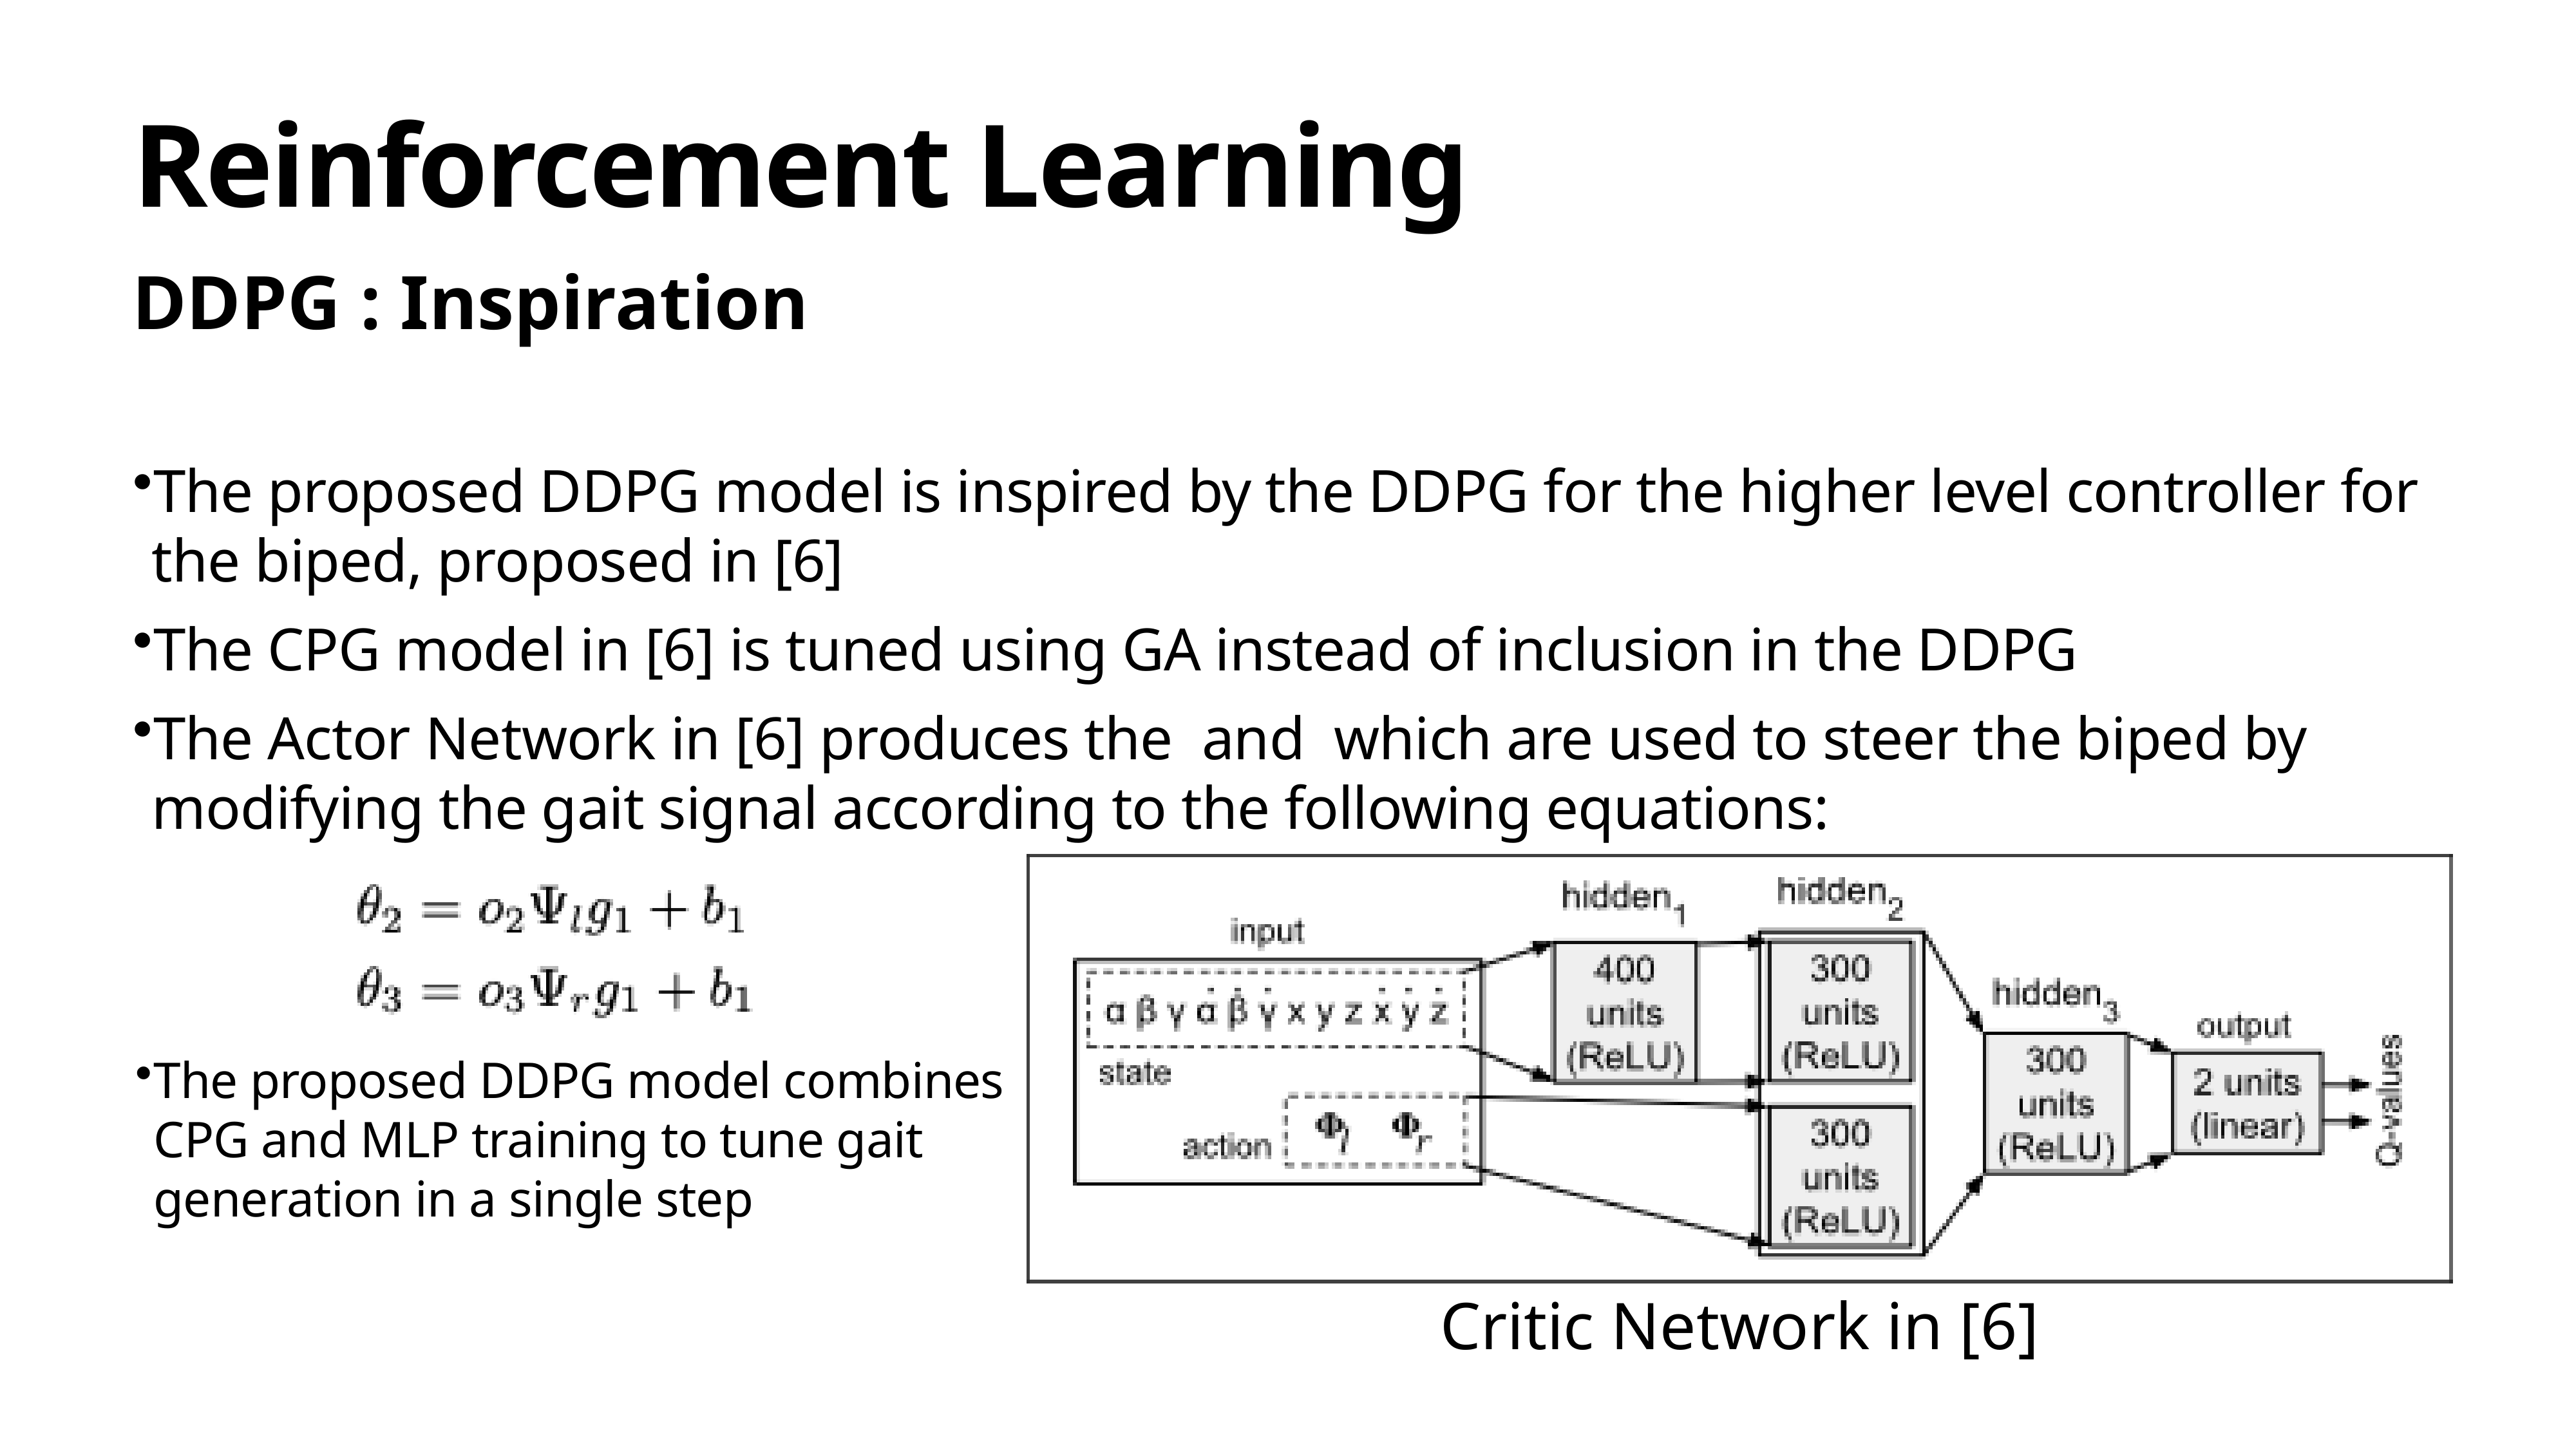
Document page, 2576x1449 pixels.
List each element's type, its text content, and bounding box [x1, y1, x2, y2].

list DDPG : Inspiration [127, 250, 2449, 350]
picture [324, 862, 781, 1043]
text_box Critic Network in [6] [1434, 1289, 2045, 1369]
picture [1026, 853, 2454, 1284]
title Reinforcement Learning [127, 113, 2449, 250]
list The proposed DDPG model is inspired by the DDPG for the higher level controller for the biped, proposed in [6] The CPG model in [6] is tuned using GA instead of inclusion in the DDPG The Actor Network in [6] produces the and which are used to steer the biped by modifying the gait signal according to the following equations: [127, 448, 2449, 862]
text_box The proposed DDPG model combines CPG and MLP training to tune gait generation in a single step [129, 1044, 1010, 1273]
